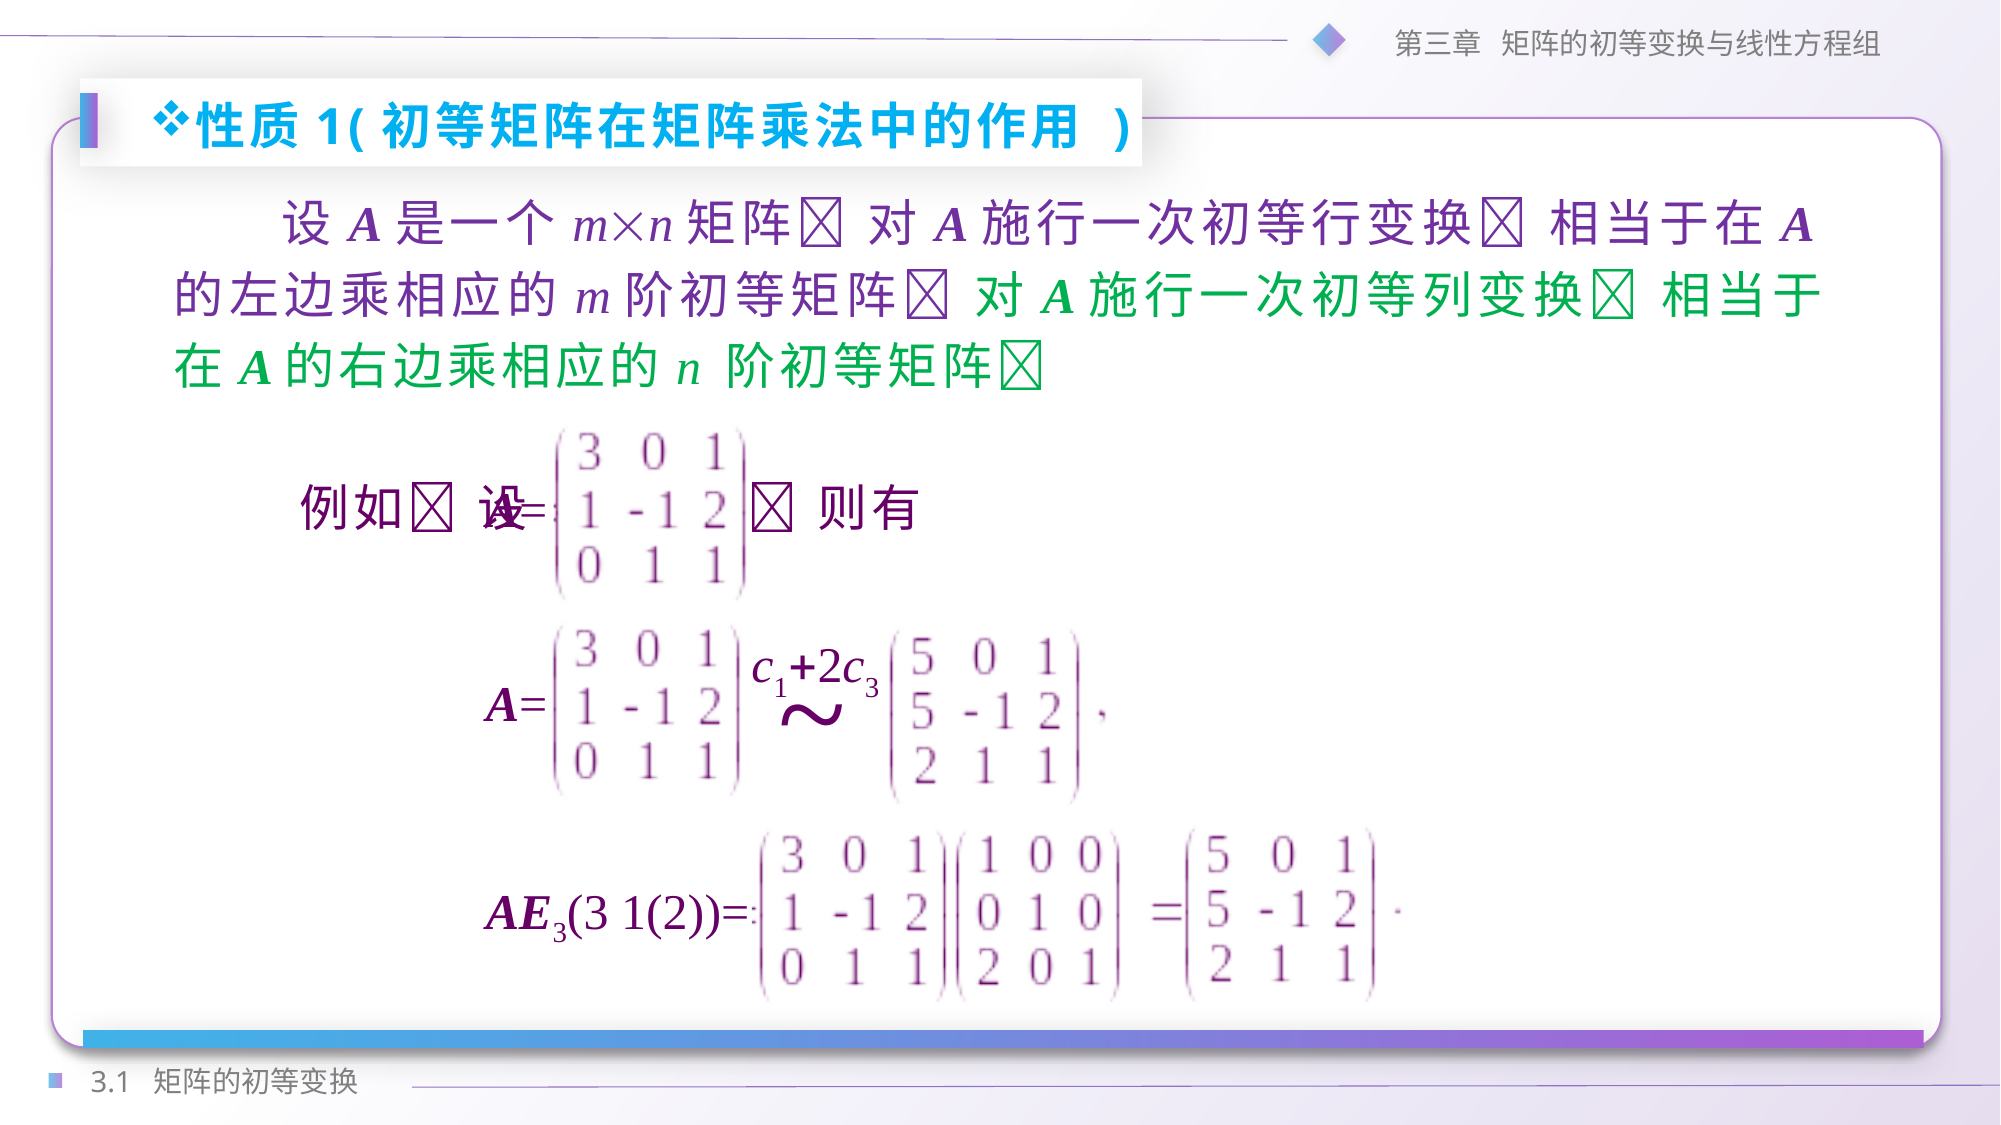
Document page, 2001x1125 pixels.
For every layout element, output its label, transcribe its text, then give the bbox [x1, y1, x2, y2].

text_box 设A是一个mn矩阵 对A施行一次初等行变换 相当于在A的左边乘相应的m阶初等矩阵 对A施行一次初等列变换 相当于在A的右边乘相应的n 阶初等矩阵 [173, 179, 1827, 396]
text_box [473, 806, 1127, 1017]
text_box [184, 414, 962, 612]
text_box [754, 631, 881, 782]
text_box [473, 600, 754, 806]
text_box [82, 1030, 1925, 1048]
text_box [80, 78, 1161, 167]
picture [870, 608, 1422, 1017]
text_box [50, 116, 1943, 1049]
